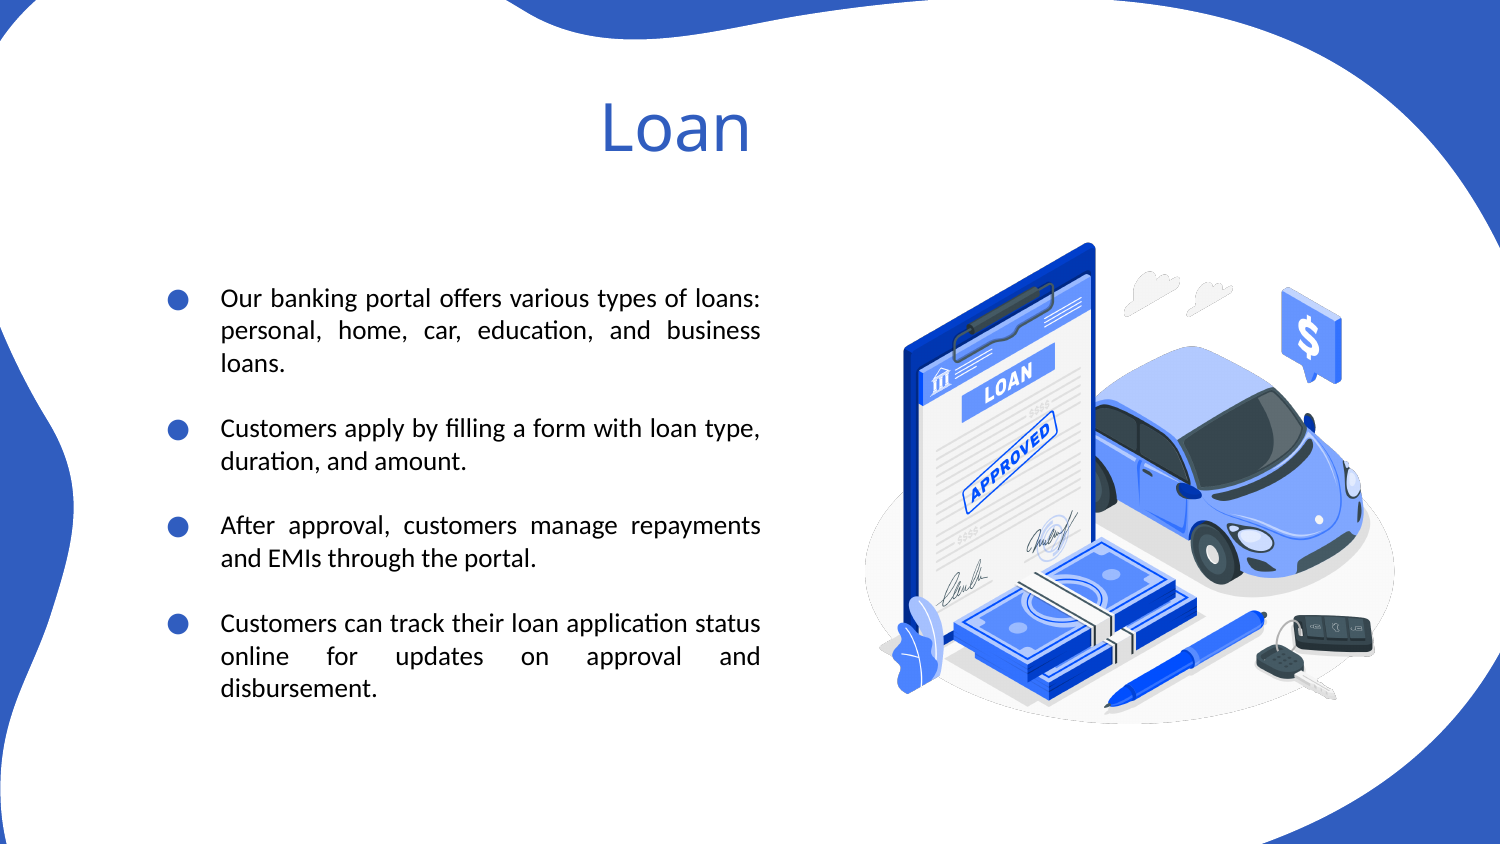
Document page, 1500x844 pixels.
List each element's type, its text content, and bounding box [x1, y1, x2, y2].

text_box Our banking portal offers various types of loans: personal, home, car, education, and business loans. Customers apply by filling a form with loan type, duration, and amount. After approval, customers manage repayments and EMIs through the portal. Customers can track their loan application status online for updates on approval and disbursement. [130, 273, 776, 711]
picture [857, 210, 1401, 754]
title Loan [452, 69, 917, 148]
